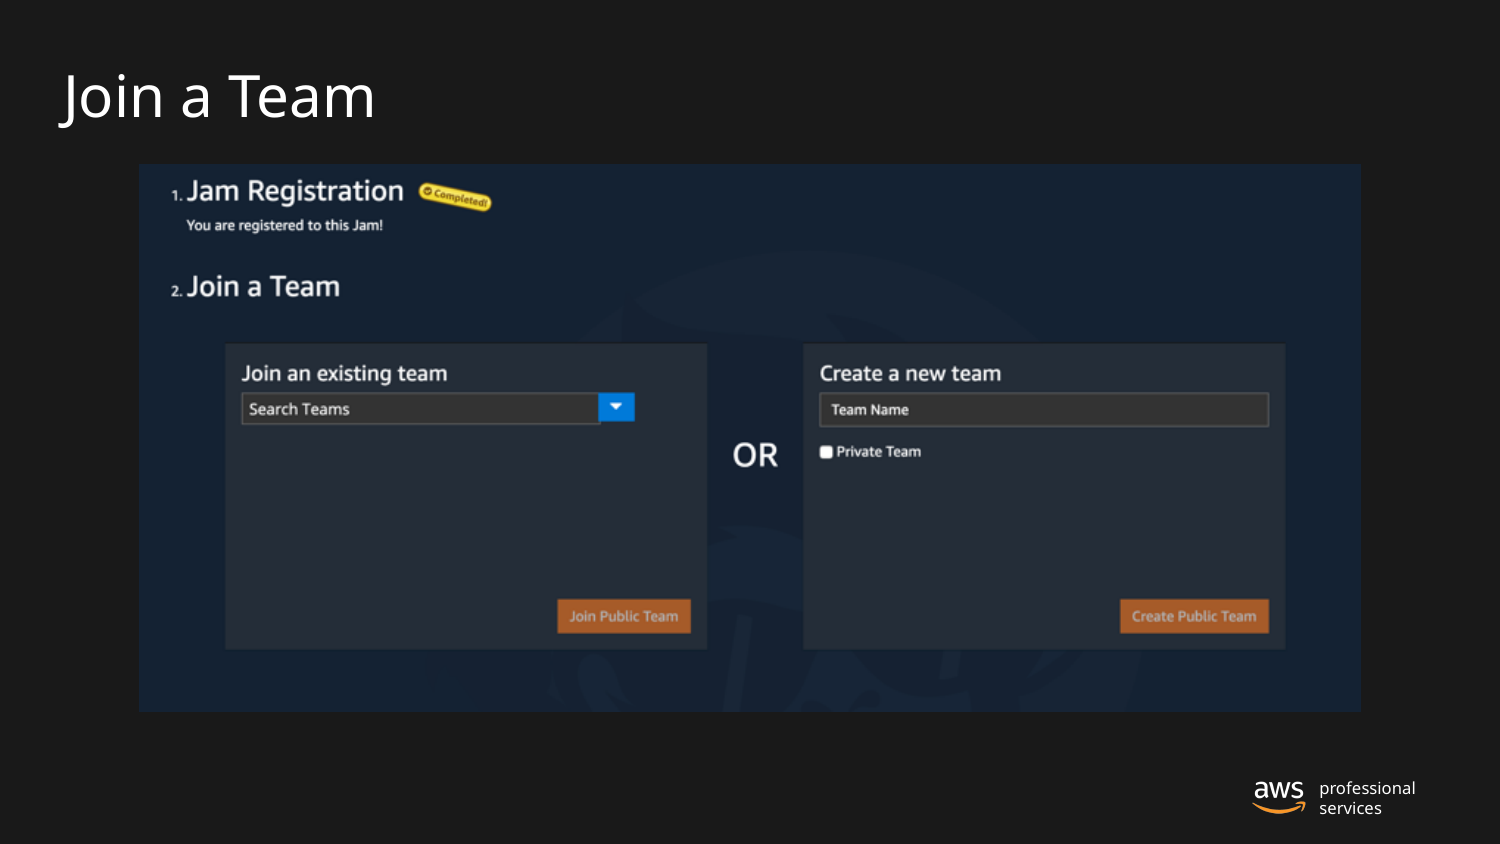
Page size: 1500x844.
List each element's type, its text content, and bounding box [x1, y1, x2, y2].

picture [139, 164, 1361, 712]
title Join a Team [33, 35, 1467, 147]
picture [1227, 767, 1331, 829]
